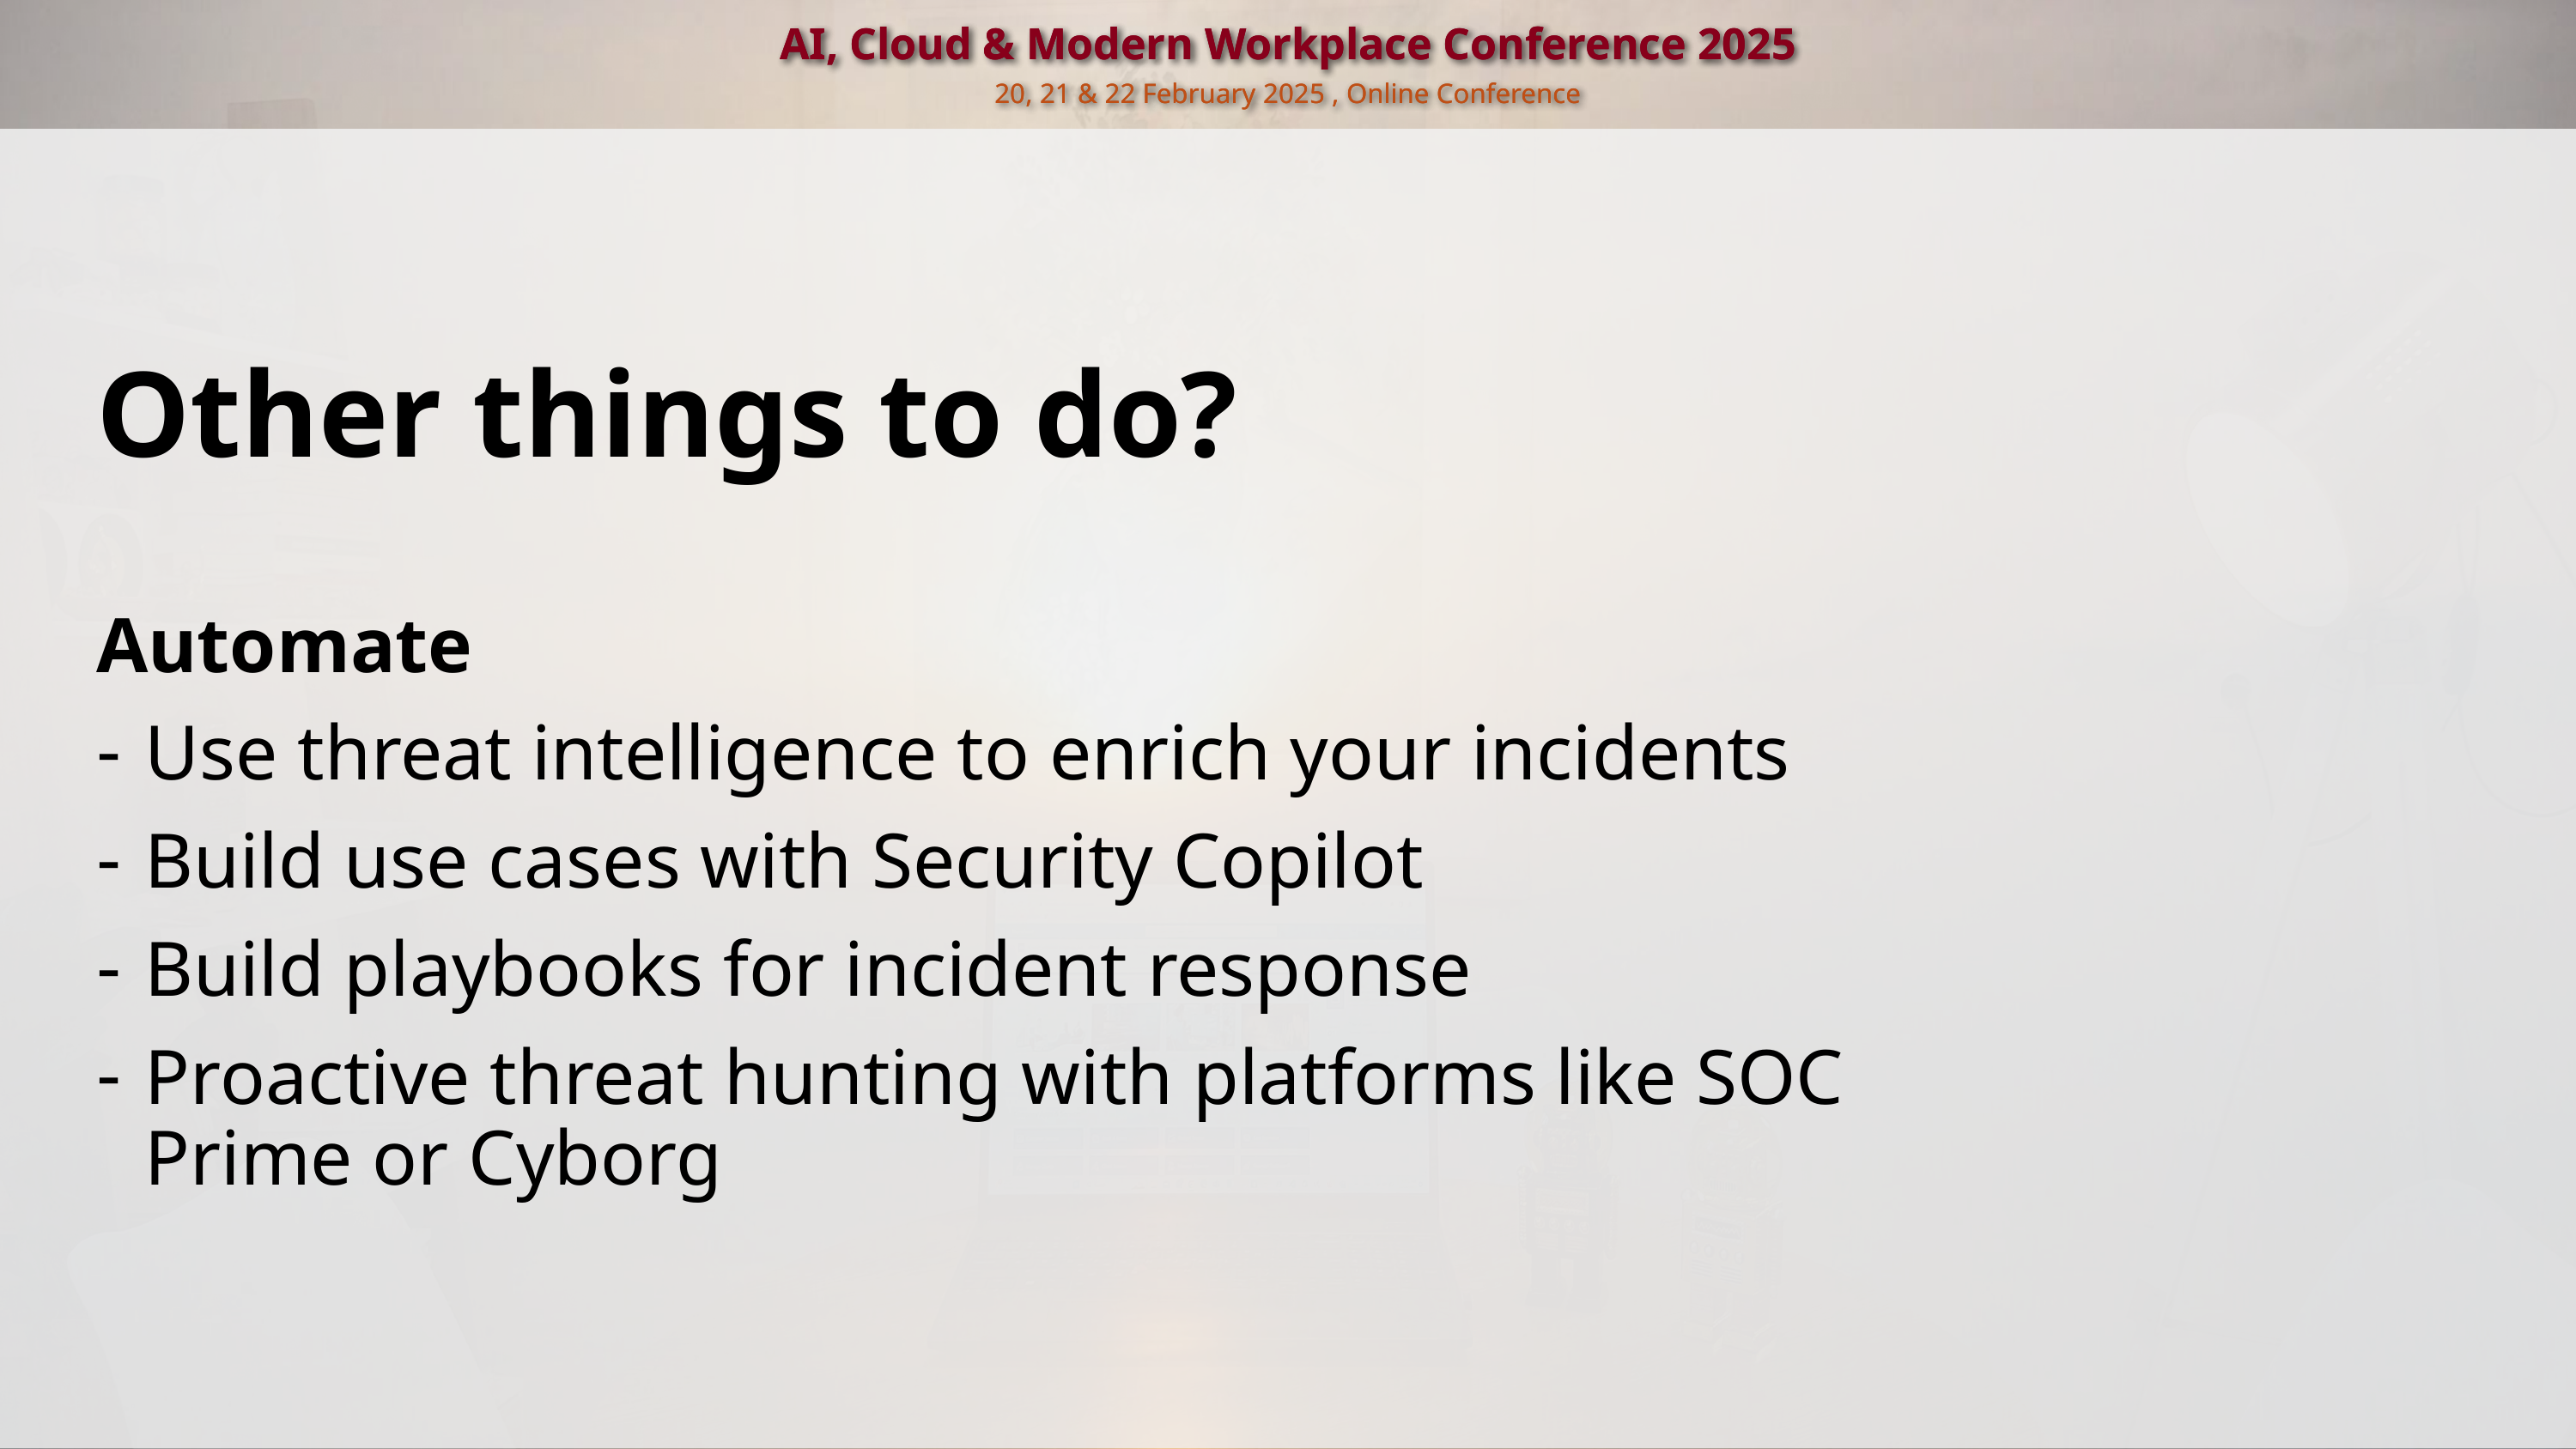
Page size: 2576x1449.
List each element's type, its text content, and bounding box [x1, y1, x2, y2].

picture [0, 0, 2576, 129]
text_box Automate Use threat intelligence to enrich your incidents Build use cases with Security Copilot Build playbooks for incident response Proactive threat hunting with platforms like SOC Prime or Cyborg [83, 543, 2010, 1009]
text_box Other things to do? [83, 349, 1288, 543]
